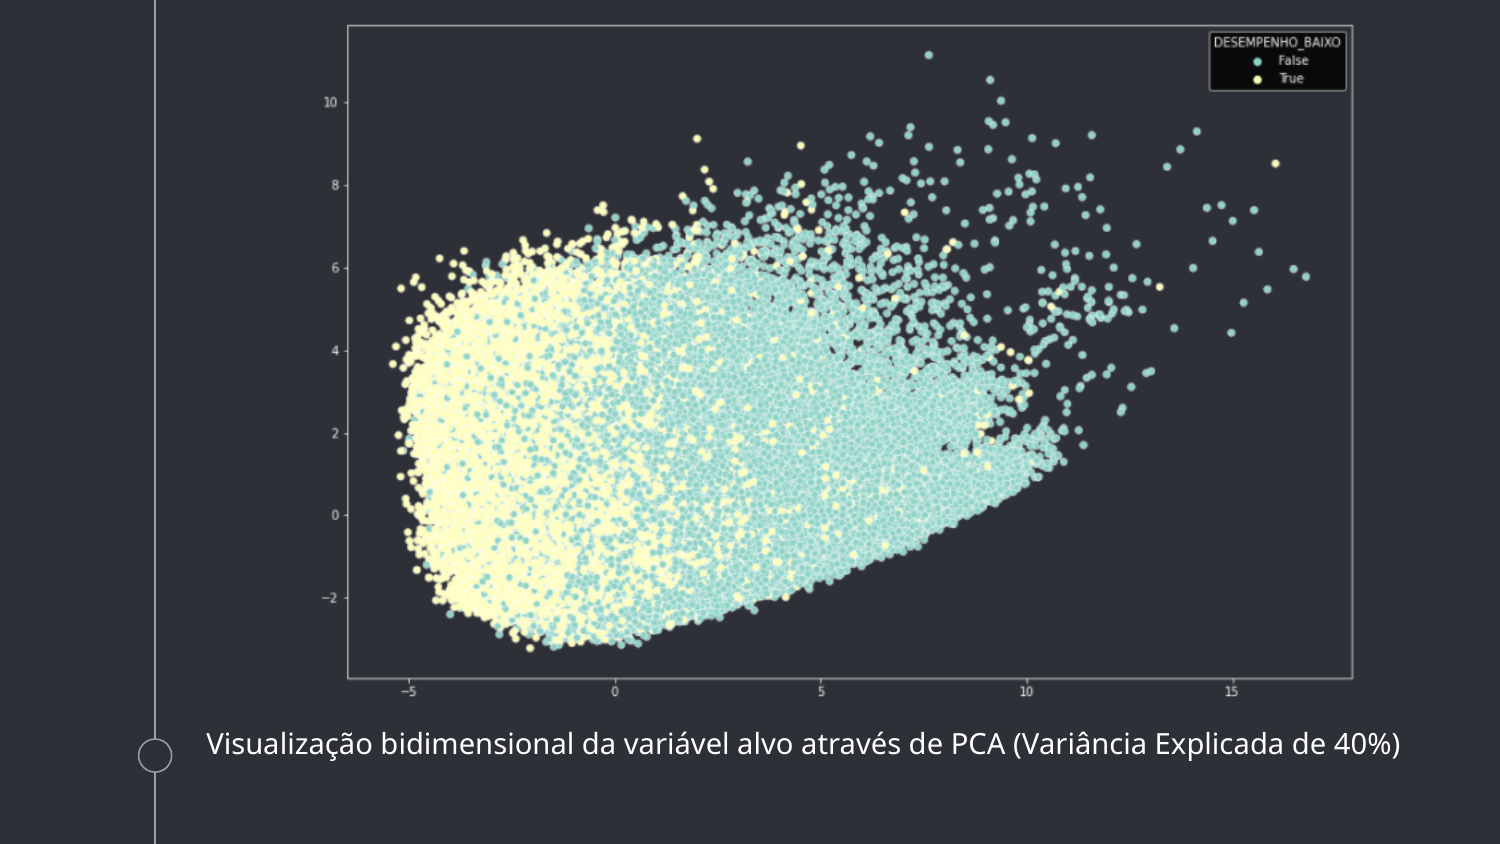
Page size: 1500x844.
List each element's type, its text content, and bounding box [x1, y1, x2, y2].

picture [317, 21, 1359, 703]
list Visualização bidimensional da variável alvo através de PCA (Variância Explicada de 40%) [191, 710, 1486, 782]
